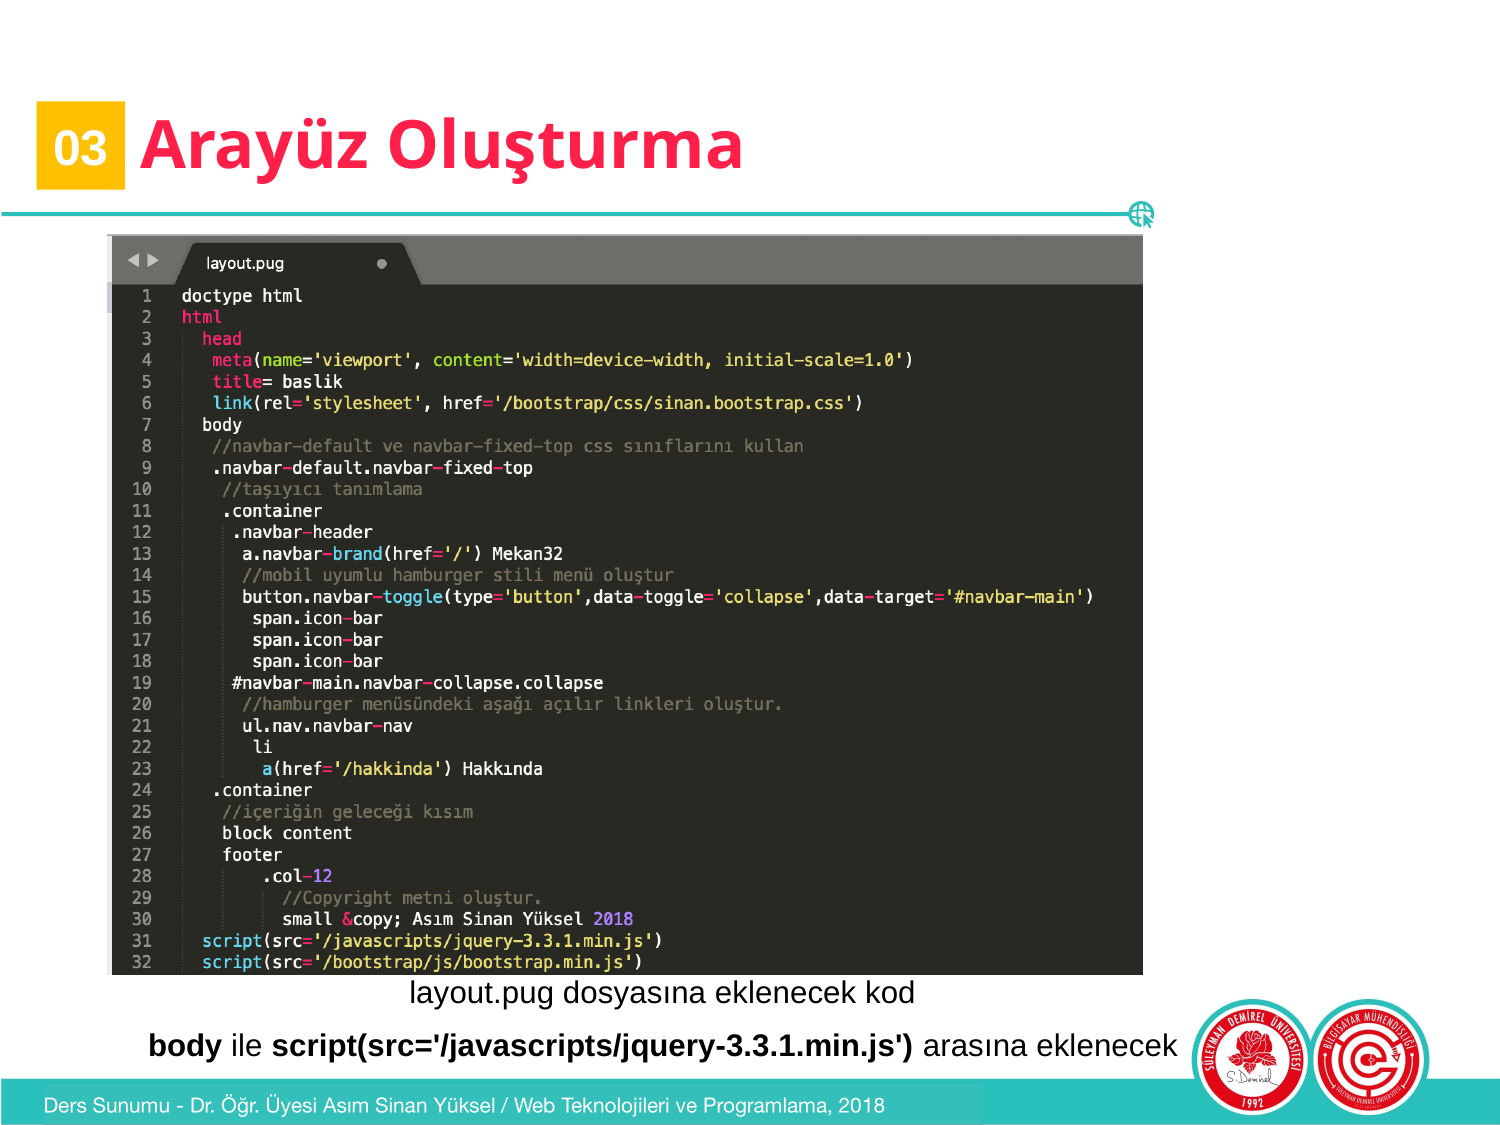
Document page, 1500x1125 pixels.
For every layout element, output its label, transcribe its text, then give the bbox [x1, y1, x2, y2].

picture [0, 0, 1500, 1125]
text_box layout.pug dosyasına eklenecek kod body ile script(src='/javascripts/jquery-3.3.1.min.js') arasına eklenecek [0, 965, 1352, 1071]
text_box 03 [36, 101, 125, 190]
title Arayüz Oluşturma [125, 93, 1125, 190]
